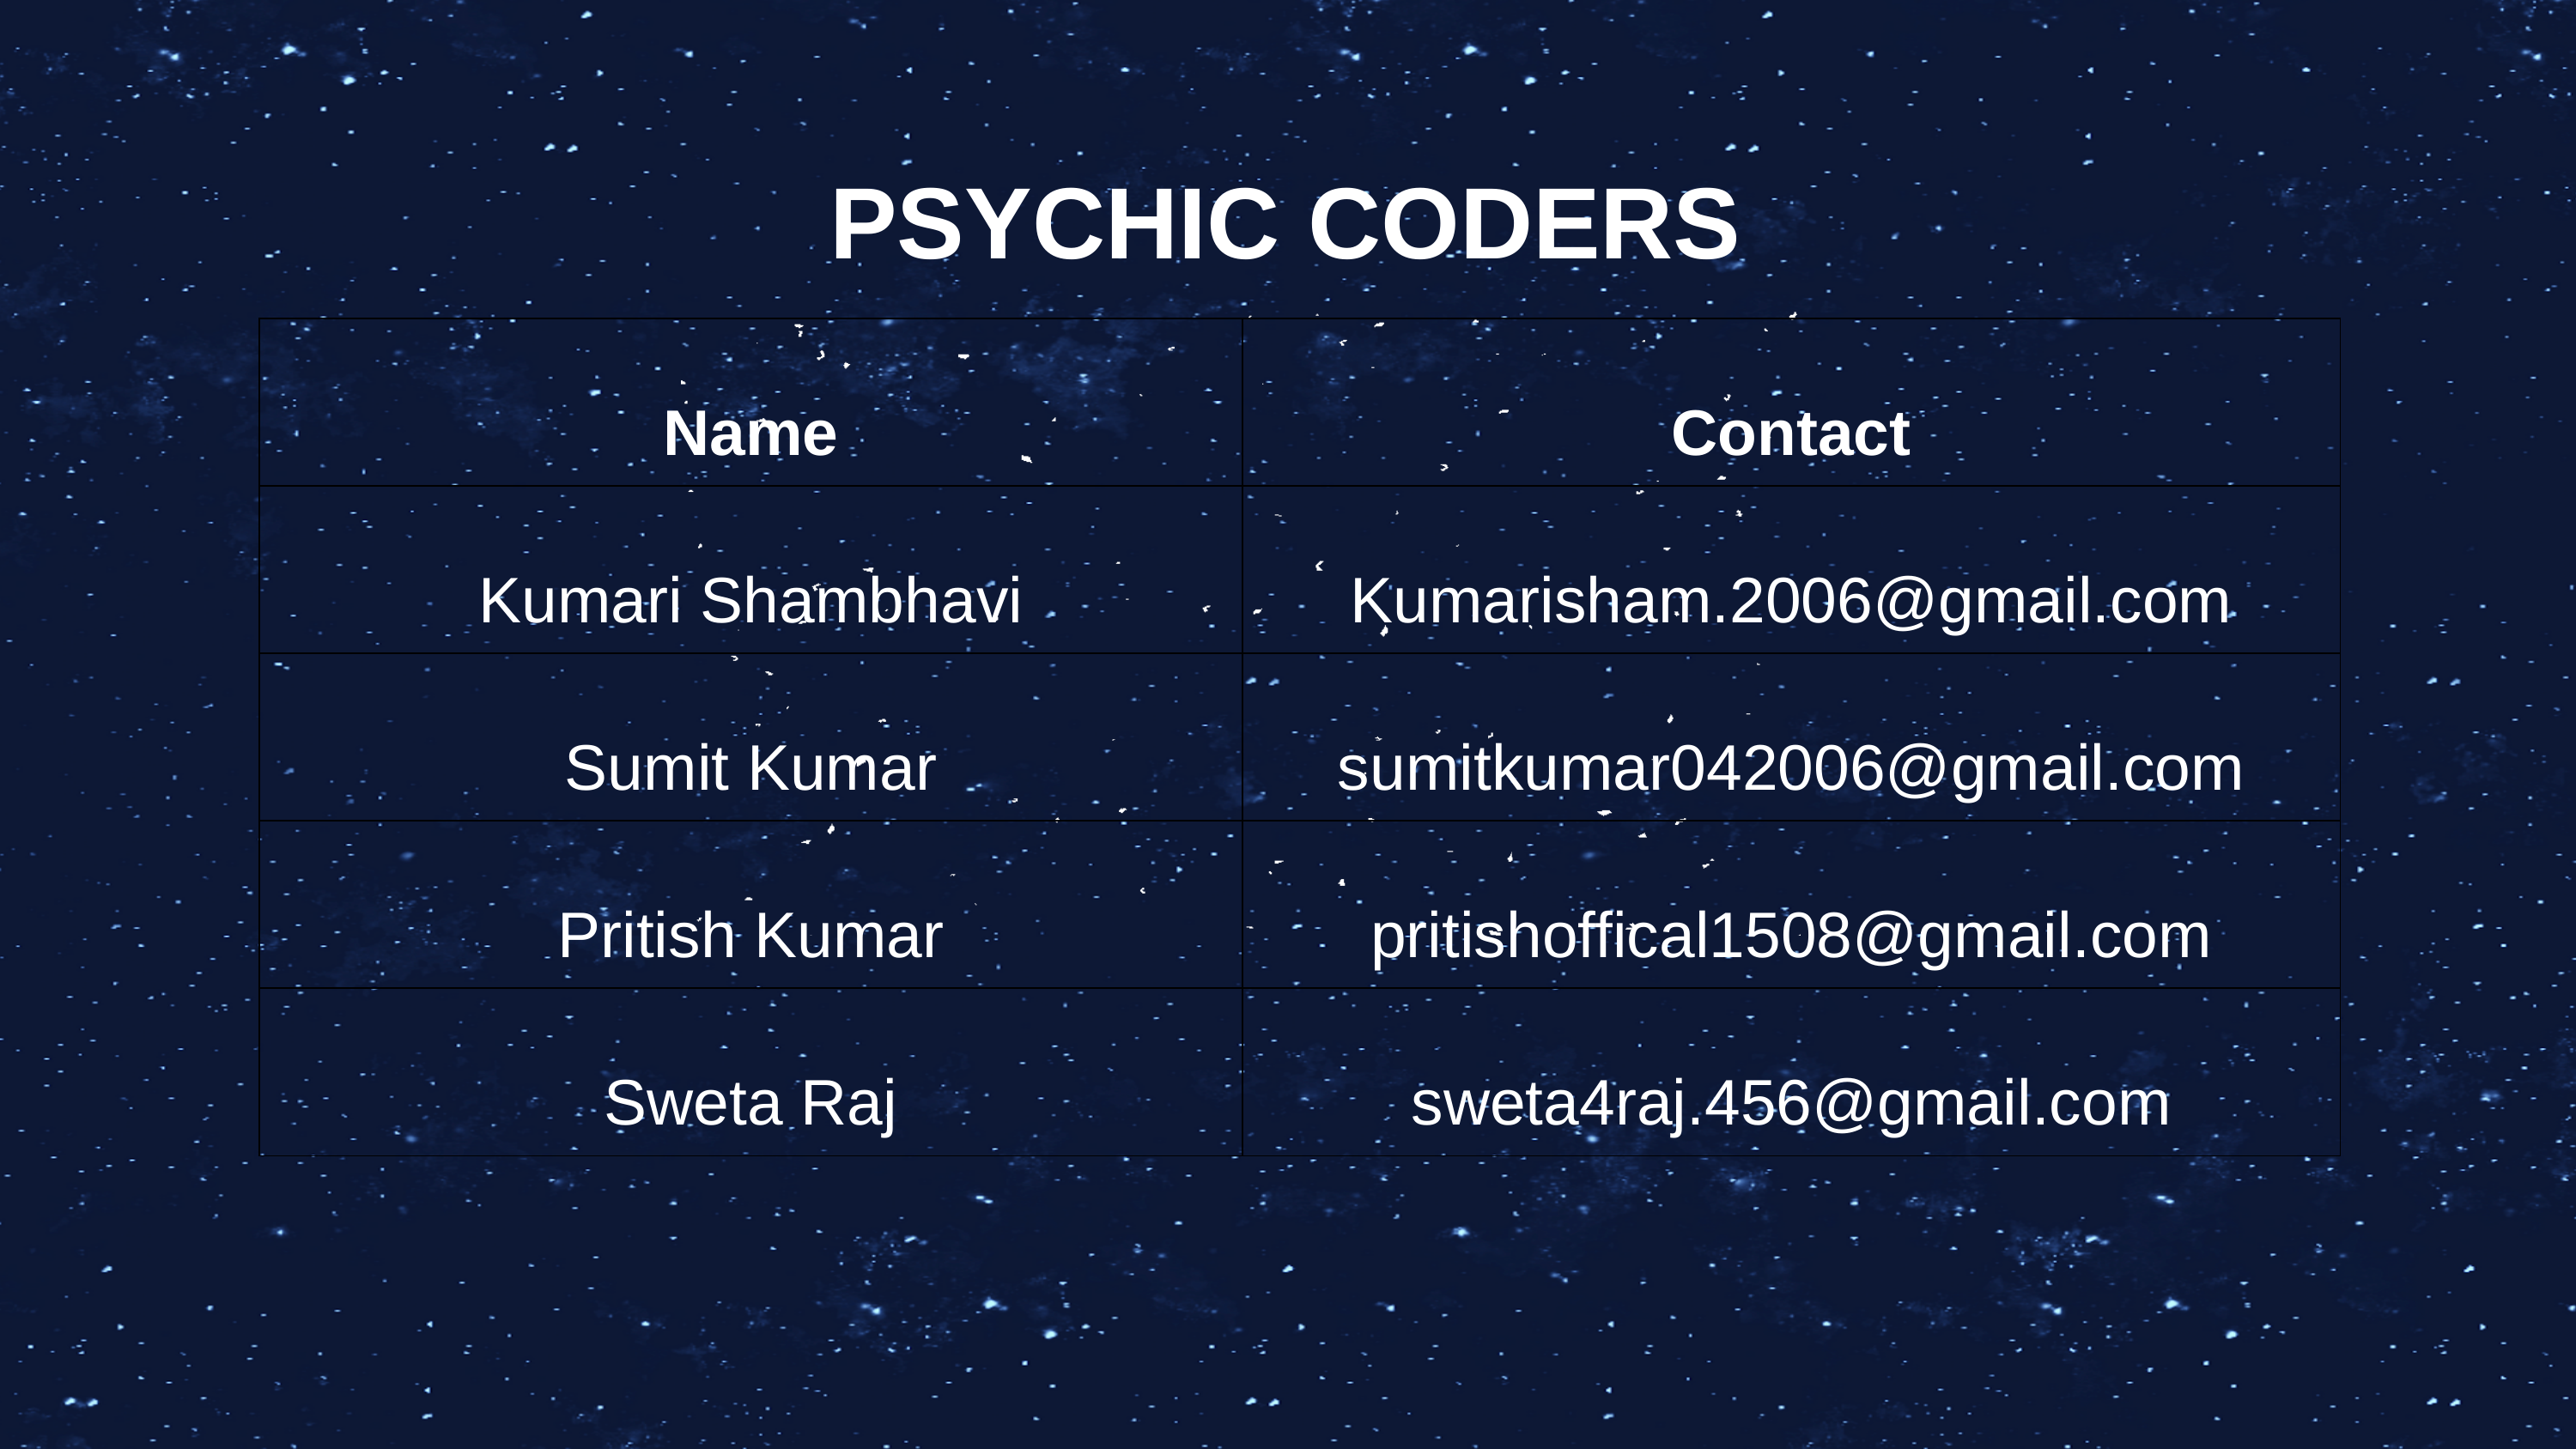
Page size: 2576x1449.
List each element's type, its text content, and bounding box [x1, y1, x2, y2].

table_cell sumitkumar042006@gmail.com [1805, 654, 2340, 820]
table_cell Pritish Kumar [260, 822, 1242, 987]
table_cell Sumit Kumar [260, 654, 676, 820]
table_header Name [260, 319, 676, 485]
table_cell Sweta Raj [260, 989, 1242, 1155]
text_box PSYCHIC CODERS [656, 146, 1943, 279]
table_cell pritishoffical1508@gmail.com [1243, 822, 2340, 987]
table_cell Kumari Shambhavi [260, 487, 676, 652]
table_cell Kumarisham.2006@gmail.com [1805, 487, 2340, 652]
picture [680, 307, 1801, 936]
table_cell sweta4raj.456@gmail.com [1243, 989, 2340, 1155]
table_header Contact [1805, 319, 2340, 485]
text_box [0, 0, 2576, 1449]
